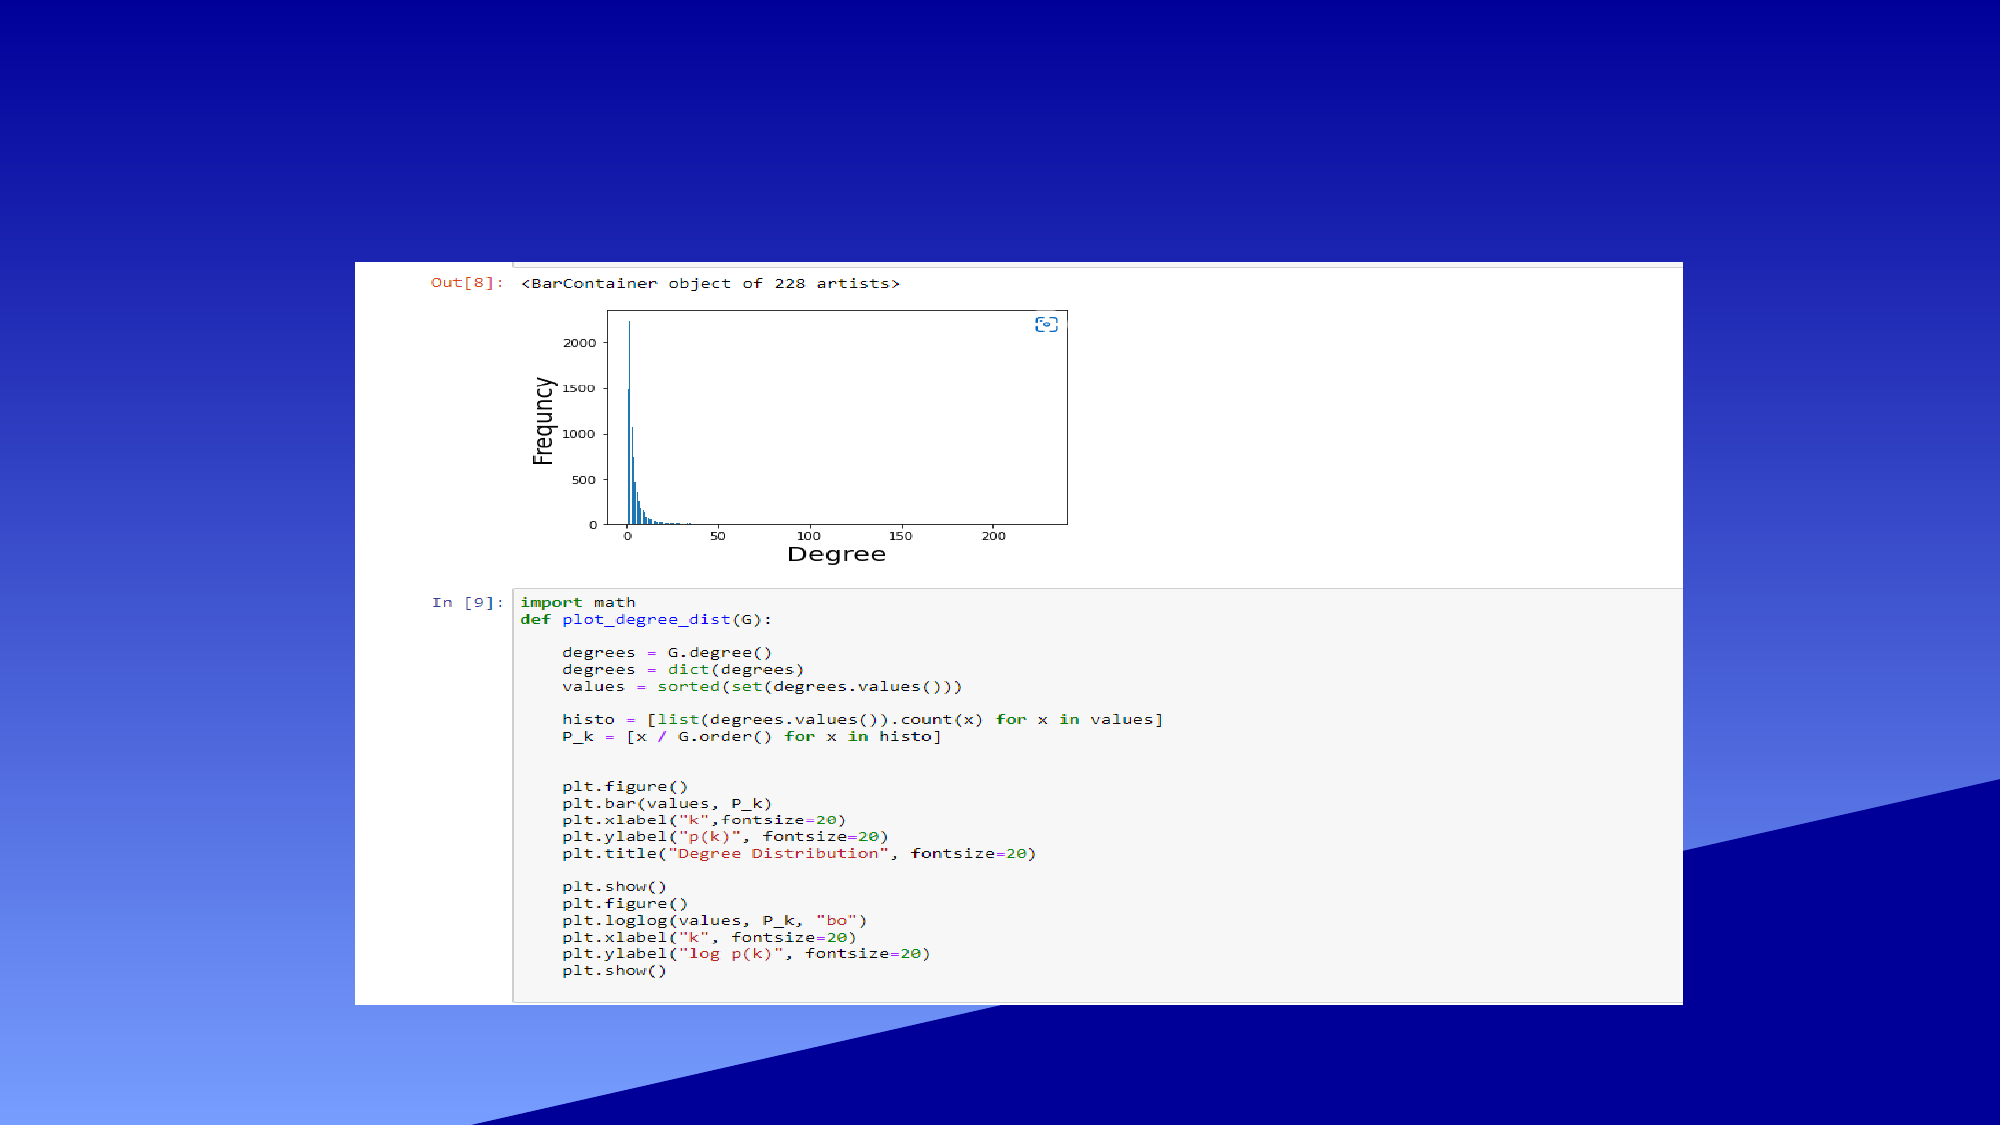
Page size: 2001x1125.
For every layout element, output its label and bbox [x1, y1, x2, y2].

list [355, 262, 1682, 1005]
